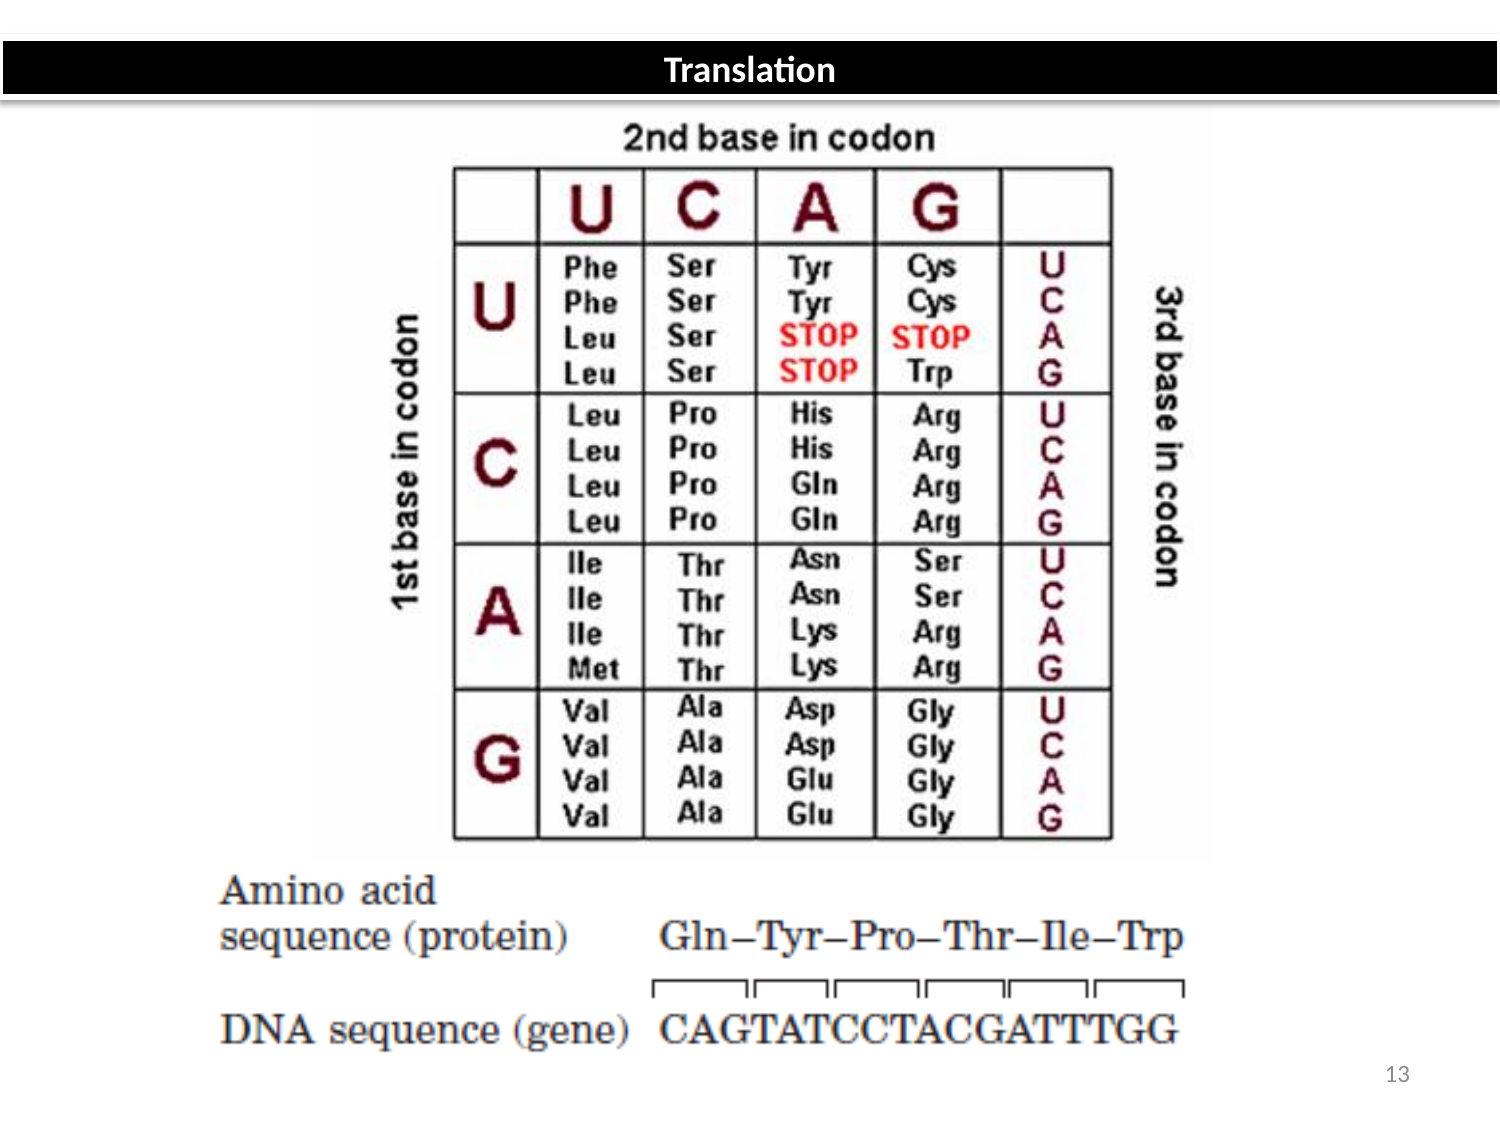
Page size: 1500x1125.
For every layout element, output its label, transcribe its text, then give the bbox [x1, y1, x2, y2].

slide_number 13 [1074, 1042, 1425, 1103]
text_box Translation [0, 34, 1500, 100]
picture [199, 105, 1229, 1088]
